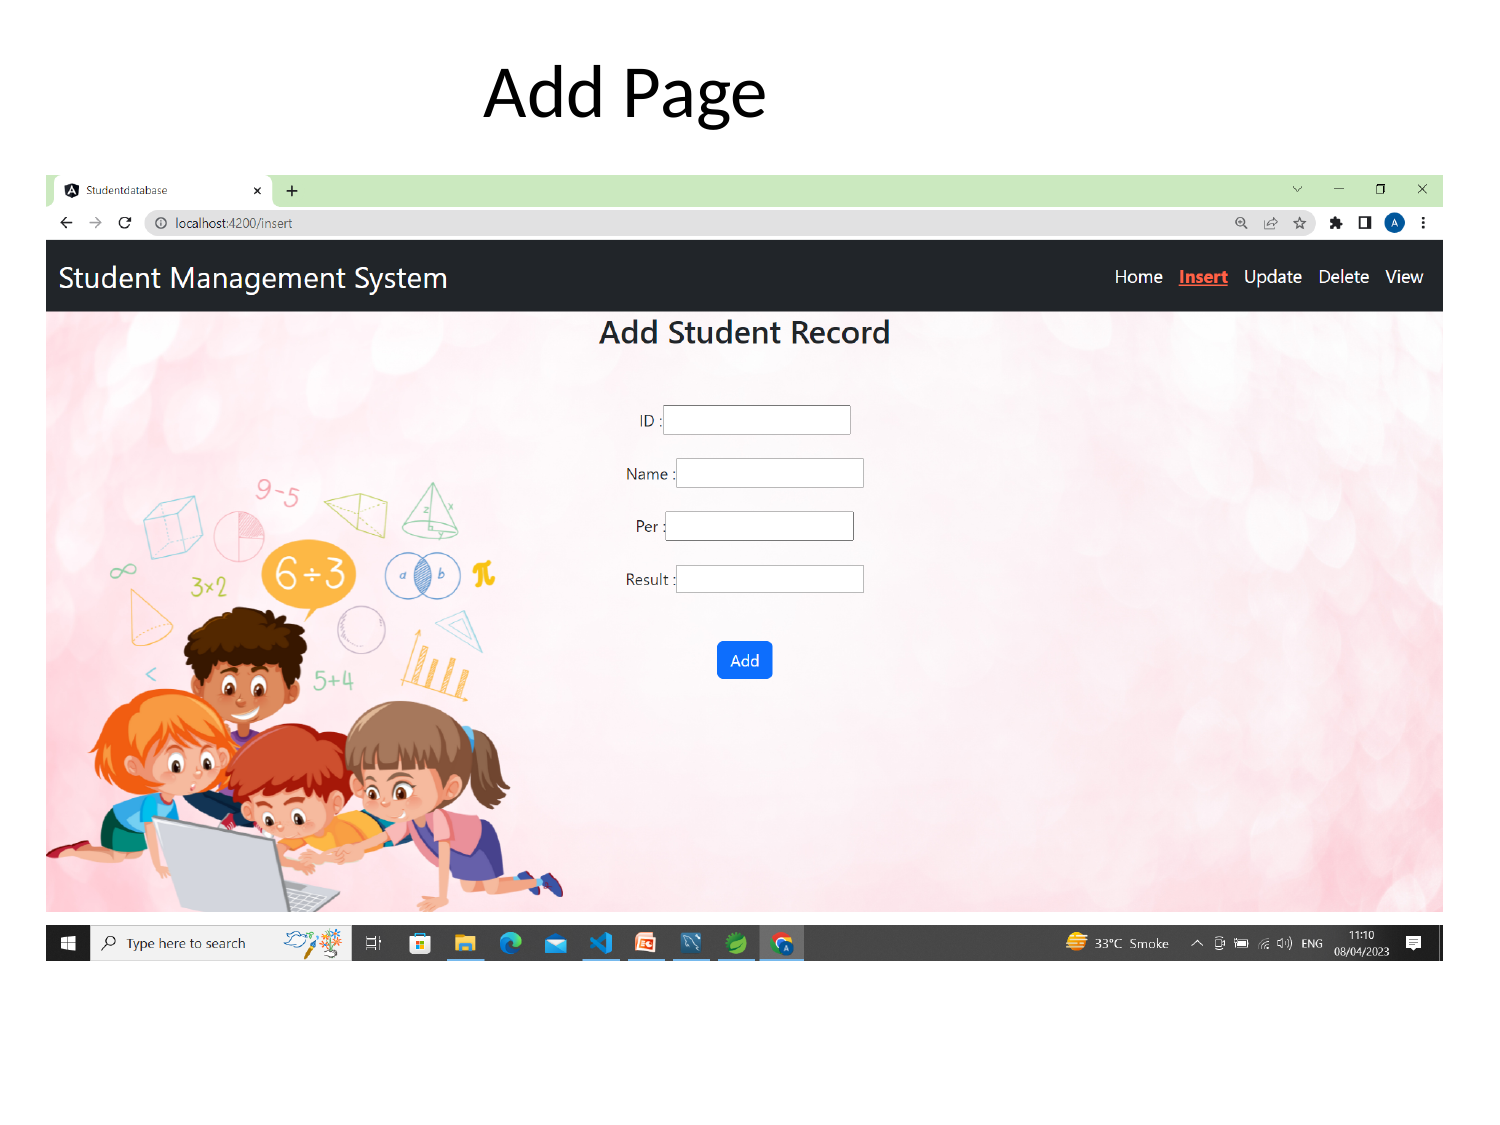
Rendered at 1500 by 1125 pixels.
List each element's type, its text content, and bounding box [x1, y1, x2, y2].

picture [46, 175, 1443, 962]
text_box Add Page [468, 35, 821, 140]
